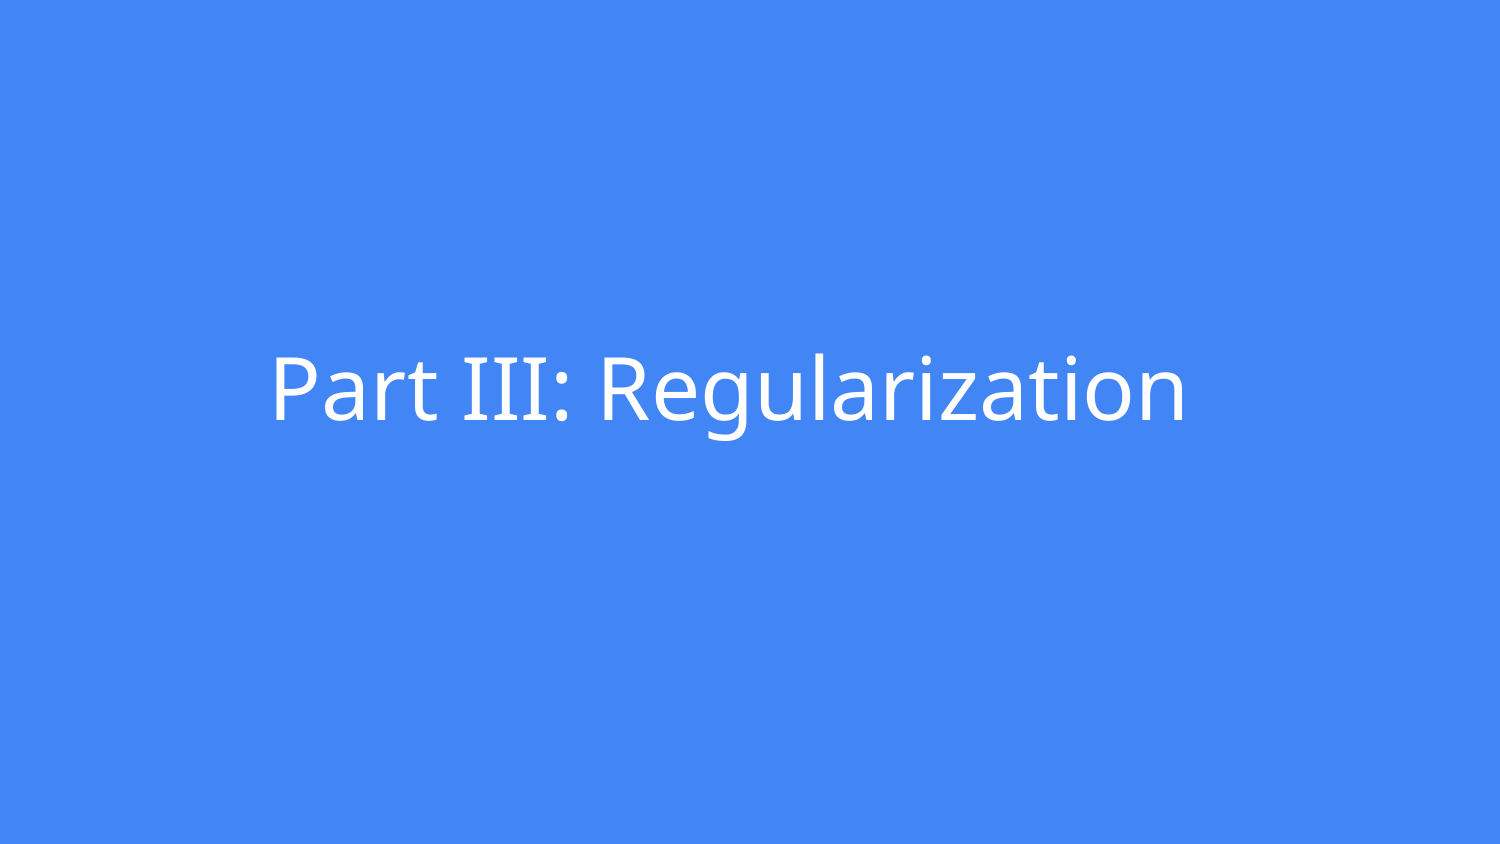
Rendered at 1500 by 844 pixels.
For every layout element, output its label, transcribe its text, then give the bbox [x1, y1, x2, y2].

title Part III: Regularization [55, 302, 1404, 469]
